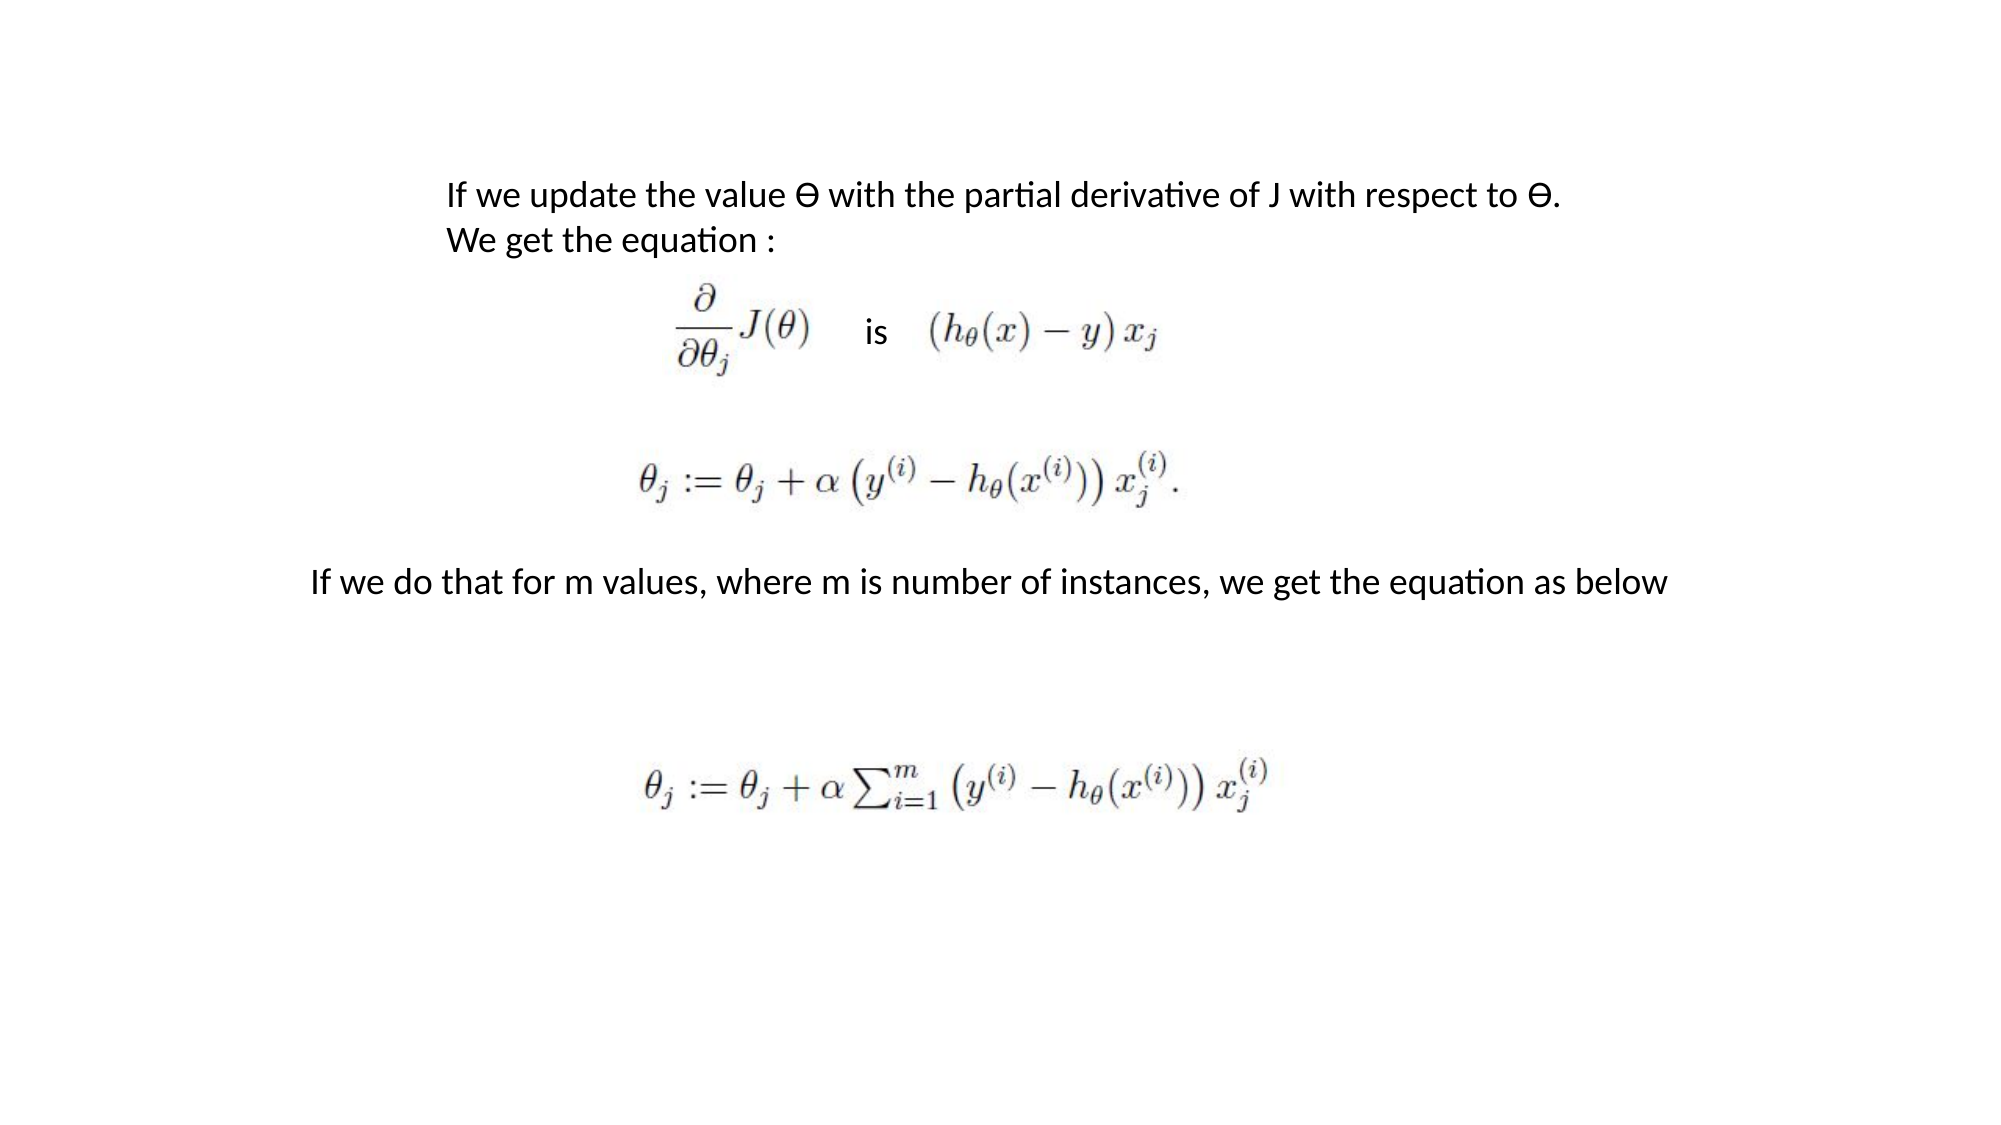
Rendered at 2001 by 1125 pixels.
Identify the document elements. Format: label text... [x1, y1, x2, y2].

text_box If we update the value Ѳ with the partial derivative of J with respect to Ѳ. We get the equation : [431, 162, 1577, 268]
text_box is [850, 299, 904, 360]
picture [662, 274, 821, 397]
picture [587, 737, 1315, 838]
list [587, 424, 1225, 535]
picture [912, 299, 1180, 380]
text_box If we do that for m values, where m is number of instances, we get the equation as below [295, 549, 1686, 610]
